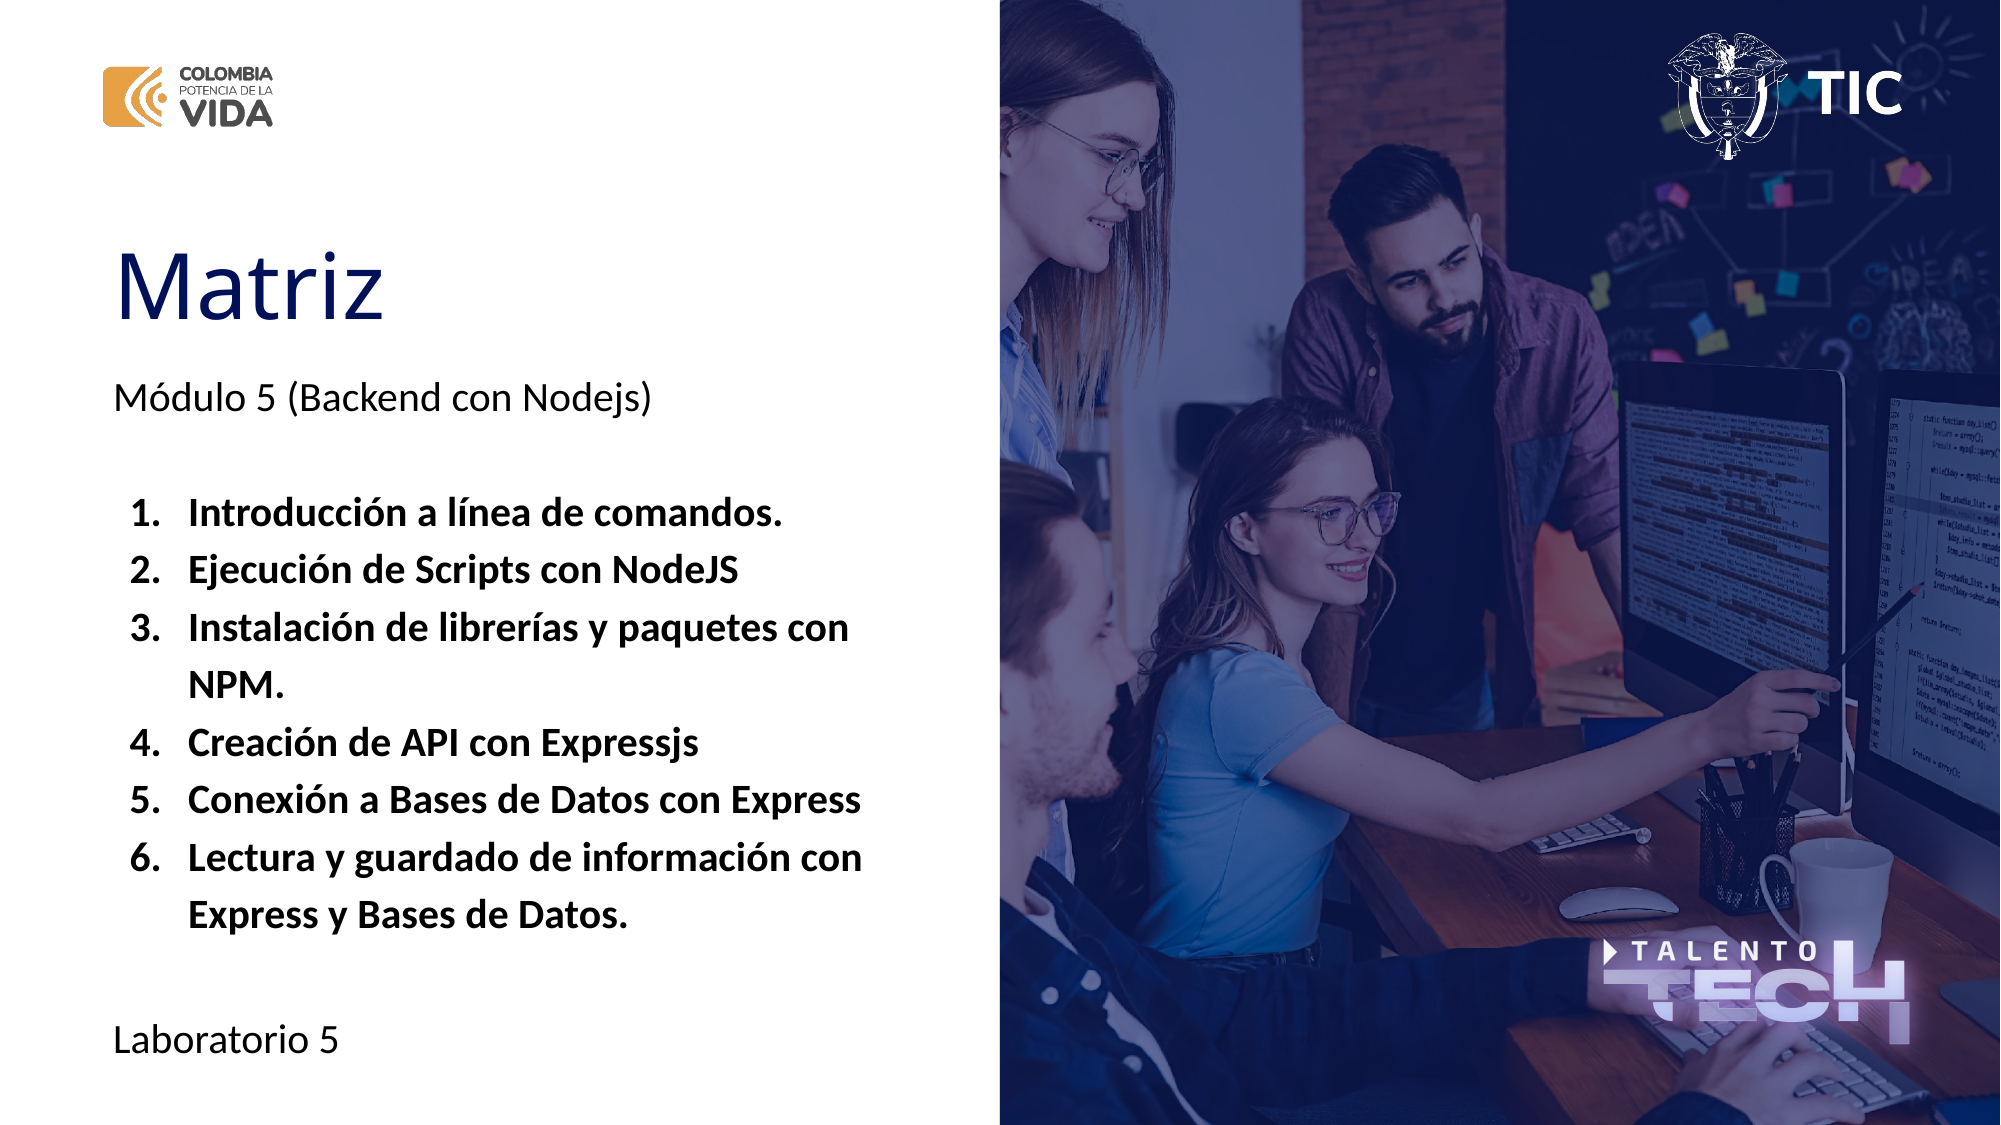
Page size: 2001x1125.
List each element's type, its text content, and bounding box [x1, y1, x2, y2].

text_box Matriz [98, 219, 449, 345]
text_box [97, 33, 1903, 160]
text_box Módulo 5 (Backend con Nodejs) Introducción a línea de comandos. Ejecución de Scripts con NodeJS Instalación de librerías y paquetes con NPM. Creación de API con Expressjs Conexión a Bases de Datos con Express Lectura y guardado de información con Express y Bases de Datos. Laboratorio 5 [98, 354, 927, 1072]
picture [999, 0, 2000, 1125]
